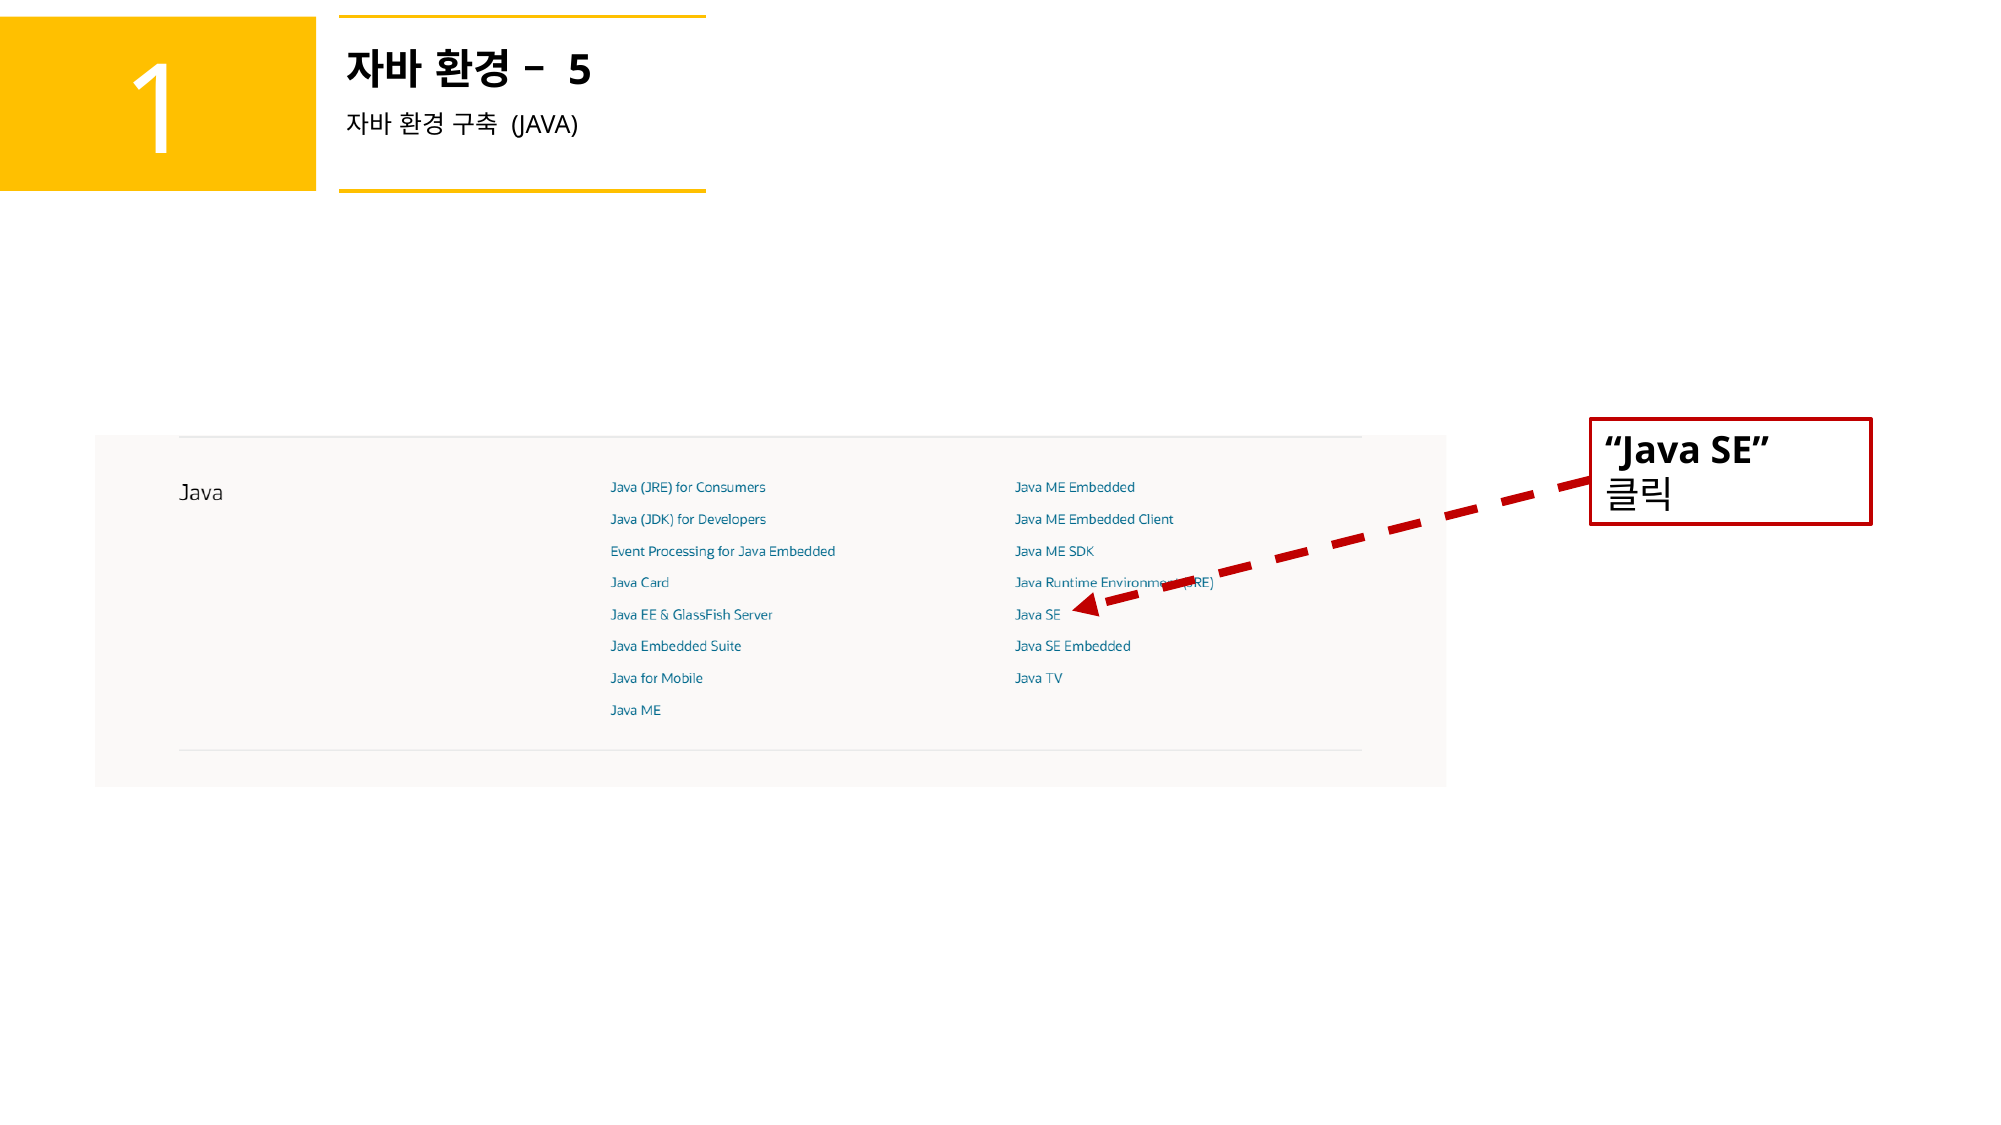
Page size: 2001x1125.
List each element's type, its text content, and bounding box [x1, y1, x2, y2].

text_box 자바 환경 구축 (JAVA) [331, 100, 602, 146]
text_box “Java SE” 클릭 [1590, 419, 1872, 524]
picture [95, 434, 1447, 787]
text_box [1071, 479, 1591, 611]
text_box 1 [0, 16, 317, 192]
text_box 자바 환경 – 5 [331, 35, 627, 101]
